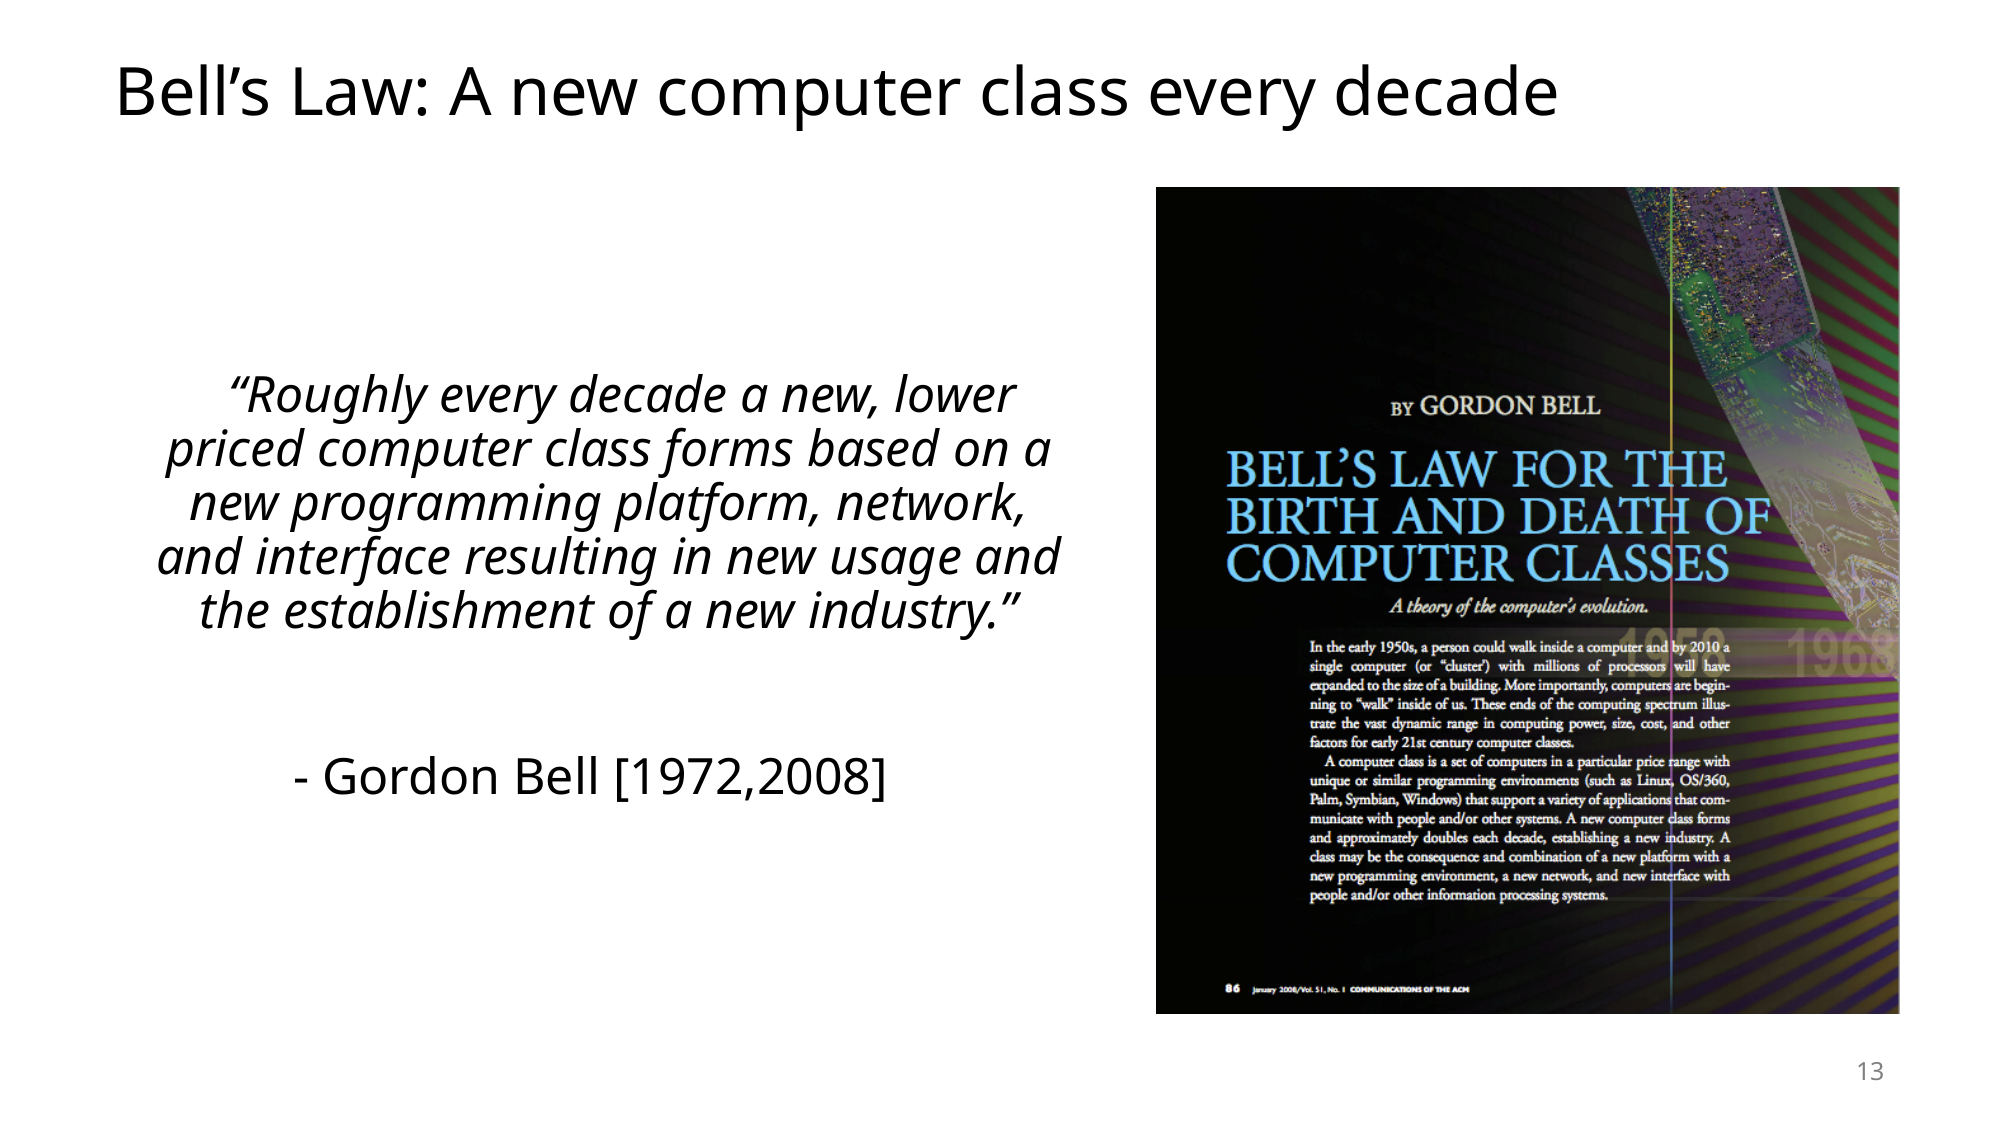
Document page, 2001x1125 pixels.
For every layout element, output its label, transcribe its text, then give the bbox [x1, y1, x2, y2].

title Bell’s Law: A new computer class every decade [99, 37, 1900, 150]
picture [1156, 187, 1900, 1014]
text_box “Roughly every decade a new, lower priced computer class forms based on a new programming platform, network, and interface resulting in new usage and the establishment of a new industry.” - Gordon Bell [1972,2008] [99, 187, 1082, 988]
slide_number 13 [1749, 1042, 1900, 1103]
